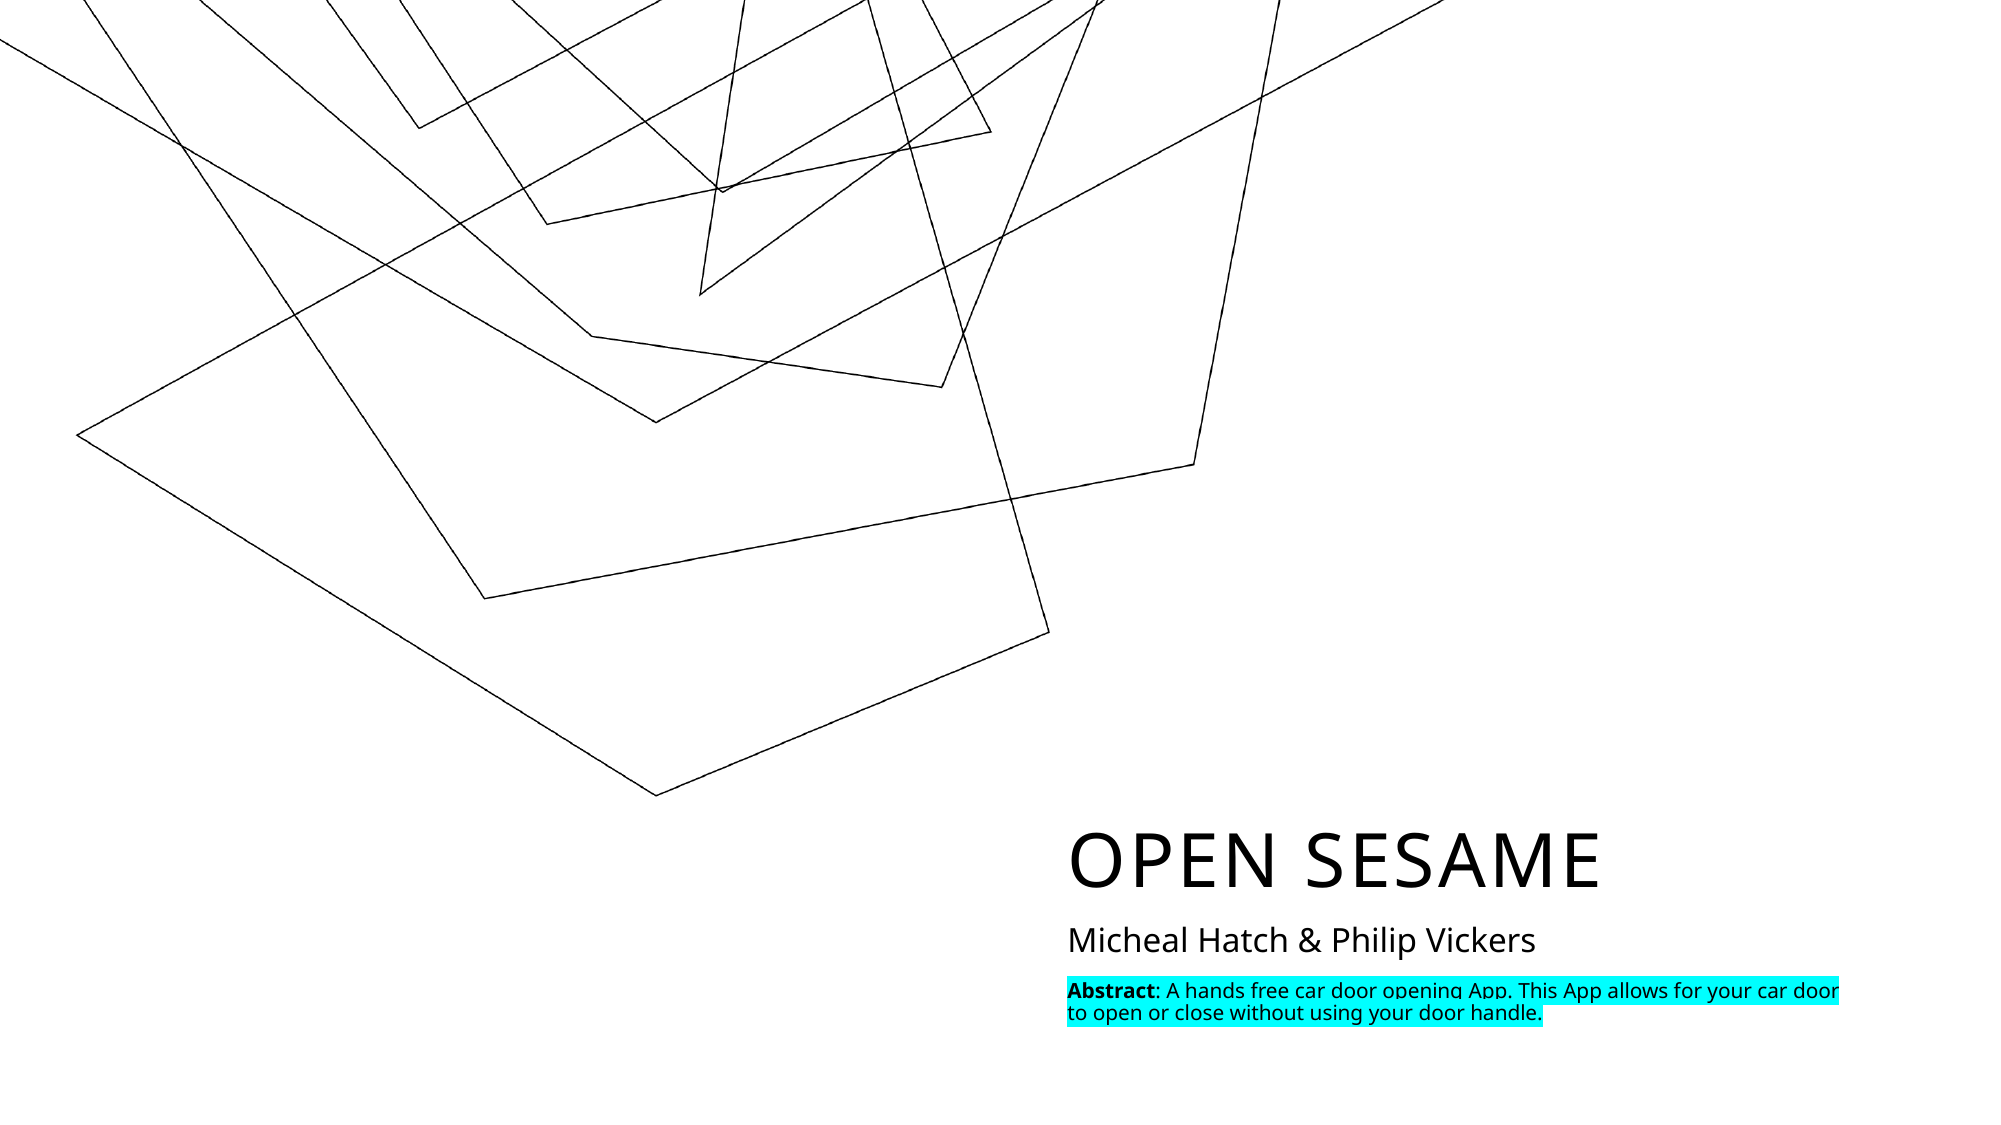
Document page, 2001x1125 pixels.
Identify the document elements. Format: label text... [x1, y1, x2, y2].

subtitle Micheal Hatch & Philip Vickers Abstract: A hands free car door opening App. This App allows for your car door to open or close without using your door handle. [1052, 916, 1864, 1083]
picture [0, 0, 1557, 830]
title Open Sesame [1052, 727, 1864, 912]
